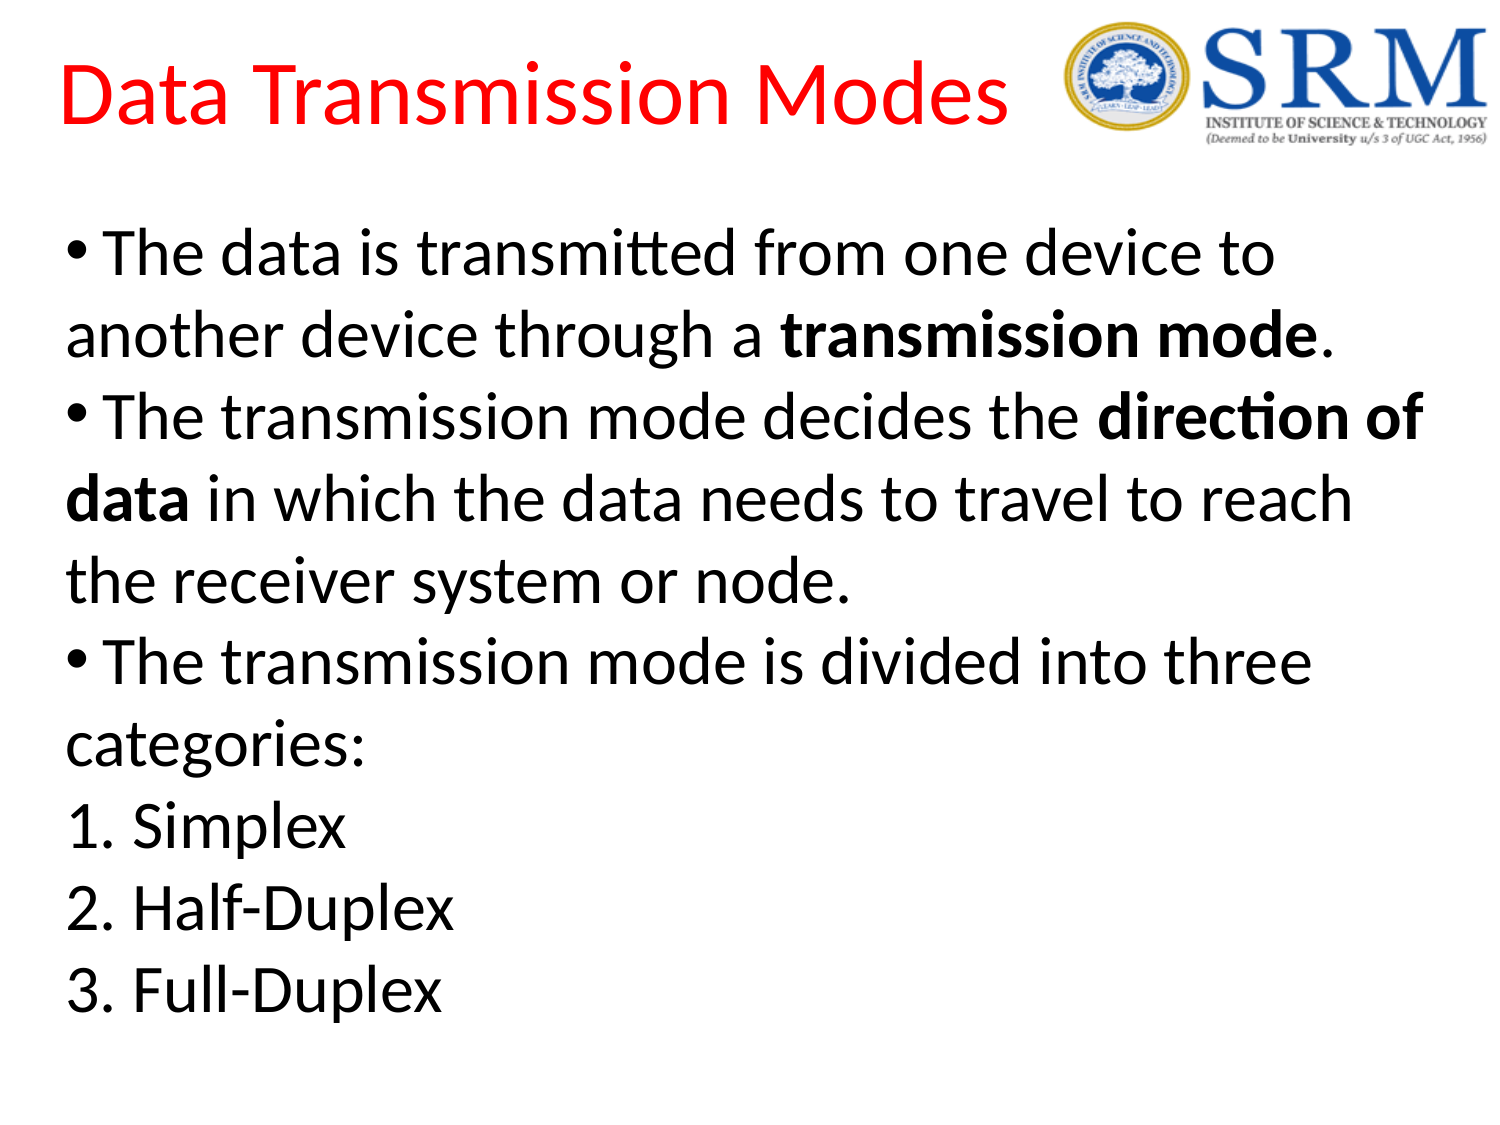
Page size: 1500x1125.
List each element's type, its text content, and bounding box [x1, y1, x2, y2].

text_box The data is transmitted from one device to another device through a transmission mode. The transmission mode decides the direction of data in which the data needs to travel to reach the receiver system or node. The transmission mode is divided into three categories: 1. Simplex 2. Half-Duplex 3. Full-Duplex [49, 200, 1463, 1050]
picture [1059, 0, 1500, 162]
title Data Transmission Modes [0, 0, 1050, 175]
